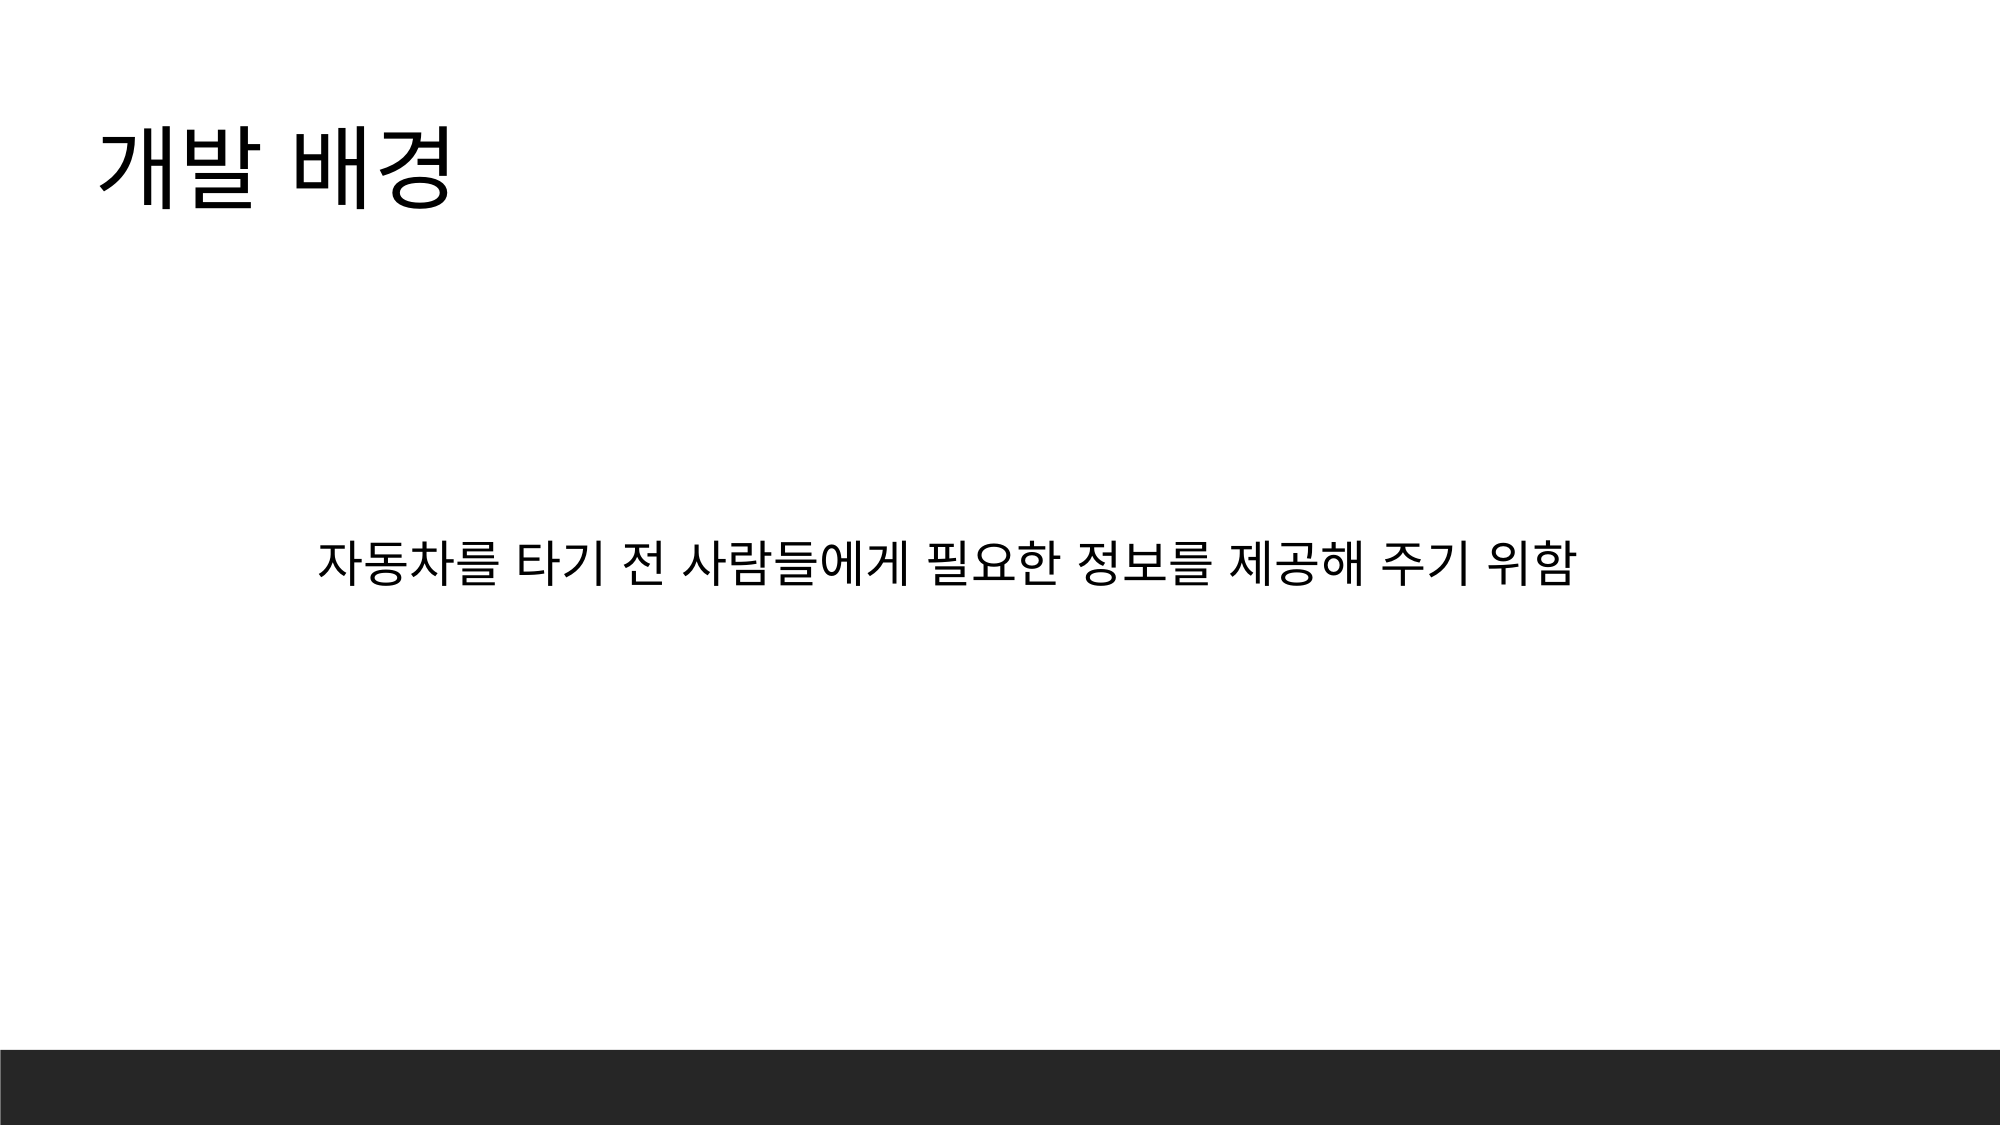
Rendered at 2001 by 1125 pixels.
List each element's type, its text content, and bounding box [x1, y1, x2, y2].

text_box 자동차를 타기 전 사람들에게 필요한 정보를 제공해 주기 위함 [302, 525, 1698, 600]
text_box 개발 배경 [80, 103, 861, 228]
